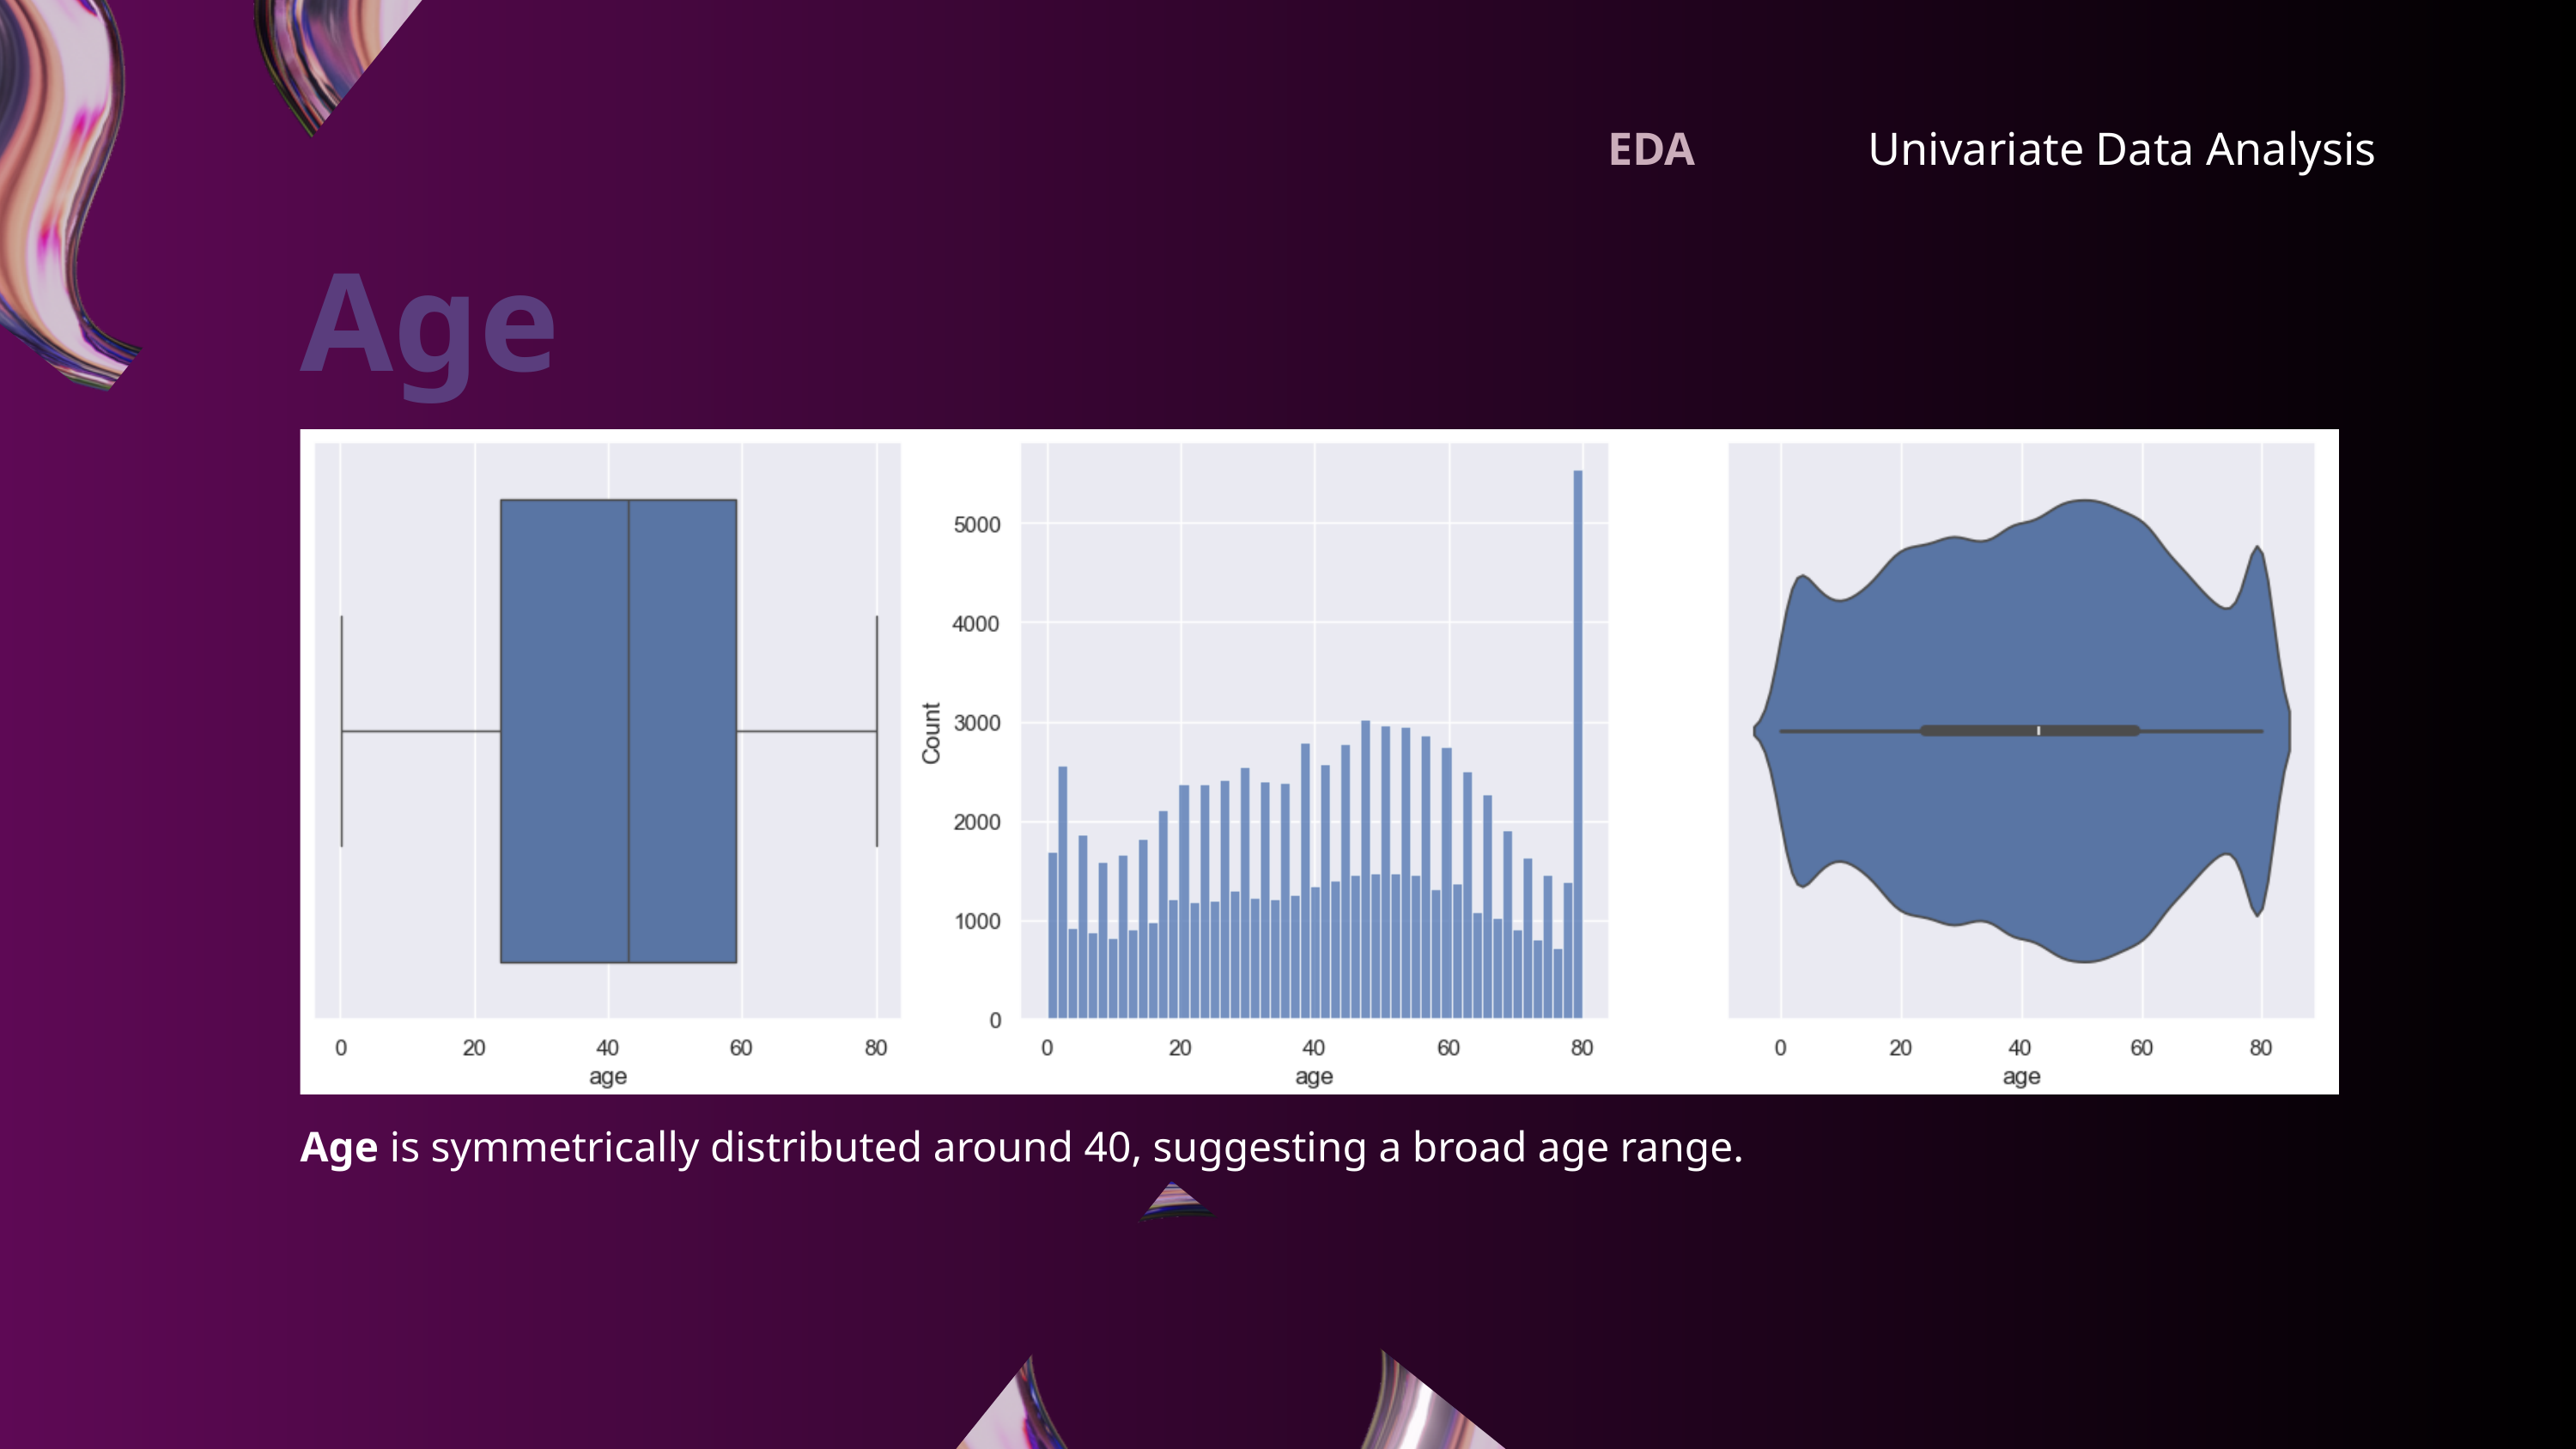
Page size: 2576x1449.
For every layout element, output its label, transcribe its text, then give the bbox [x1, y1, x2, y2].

text_box [300, 429, 2339, 1094]
text_box [0, 0, 422, 403]
text_box Age is symmetrically distributed around 40, suggesting a broad age range. [300, 1113, 2107, 1171]
text_box Age [300, 255, 1443, 398]
text_box [956, 1180, 1506, 1449]
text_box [1406, 118, 2432, 172]
